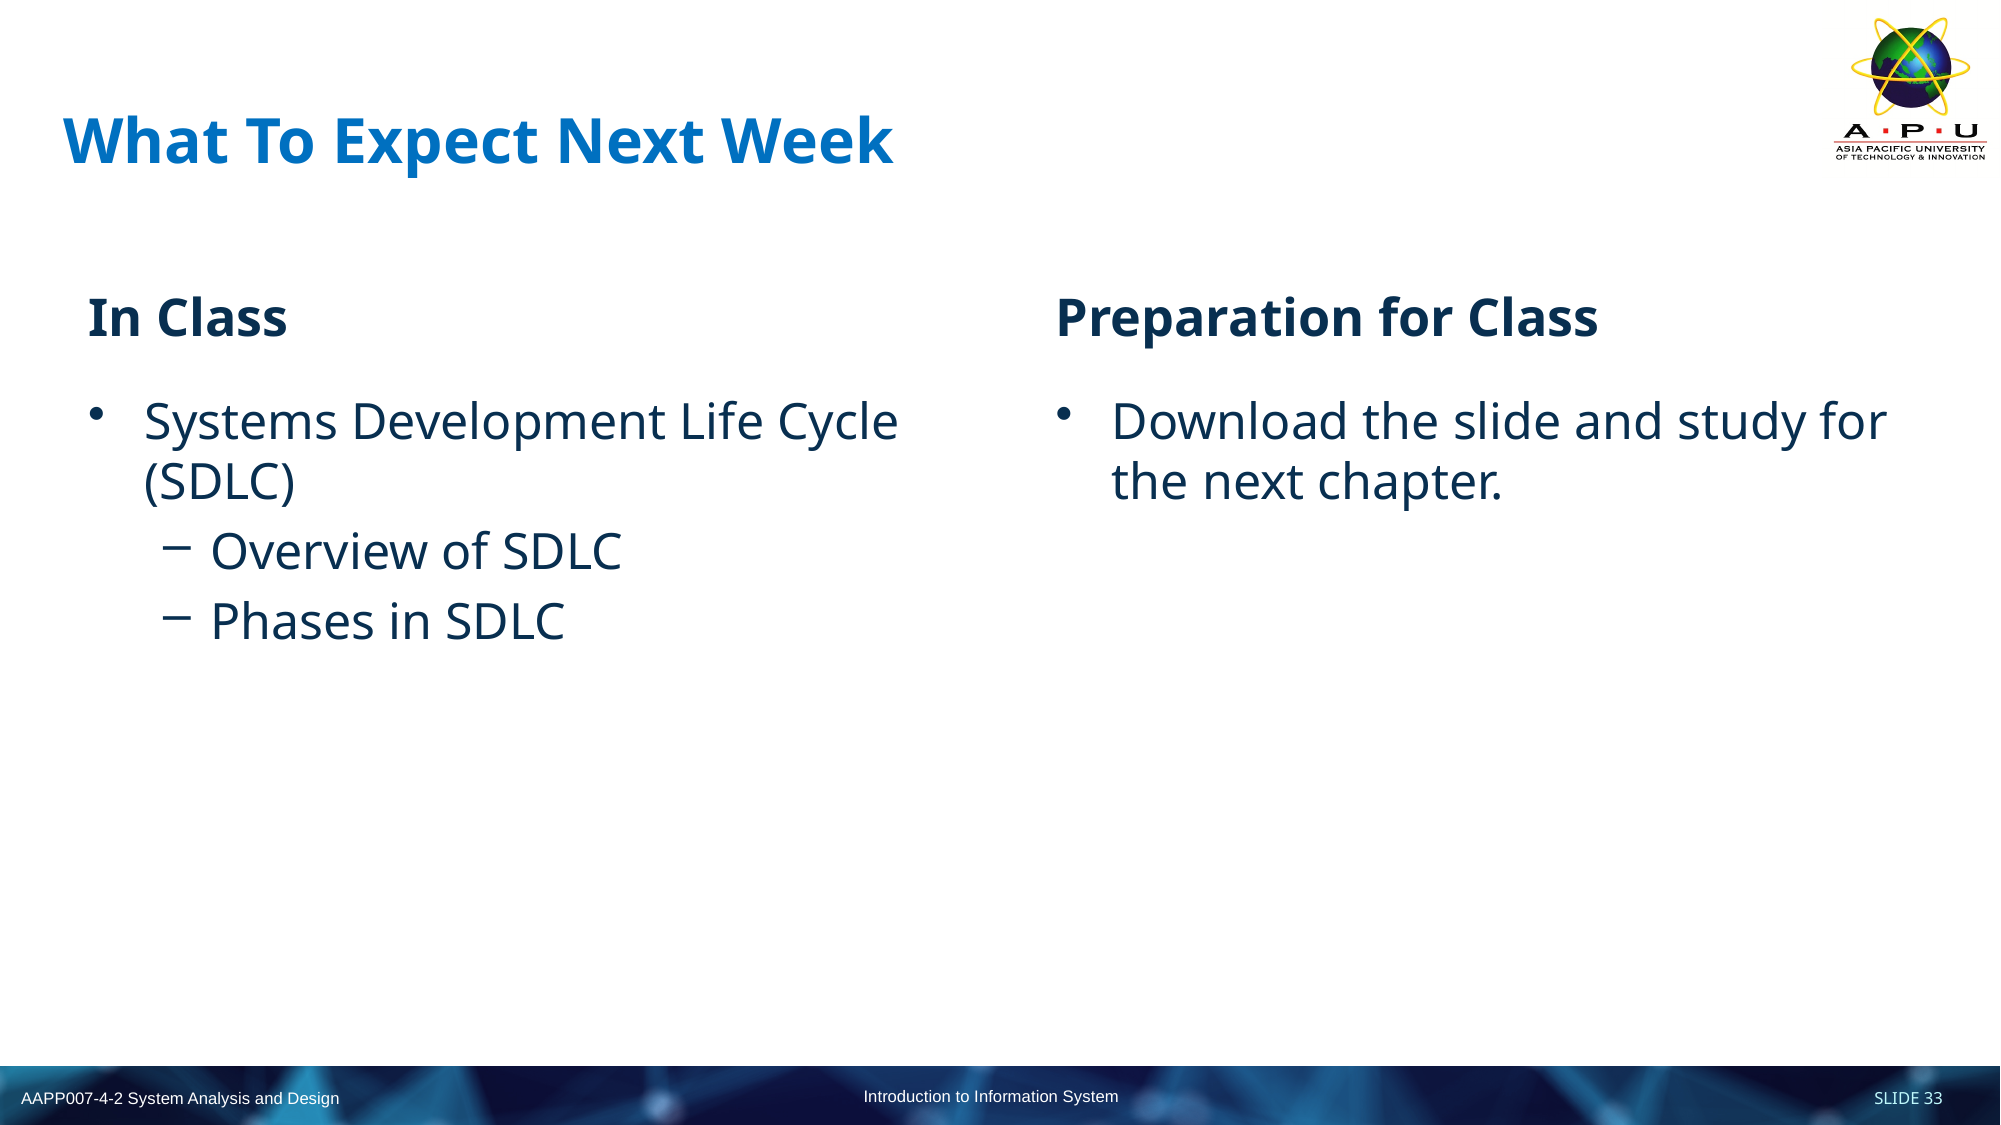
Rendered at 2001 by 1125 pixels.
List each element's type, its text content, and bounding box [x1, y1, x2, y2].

text_box In Class [73, 276, 1009, 381]
title What To Expect Next Week [48, 45, 1764, 233]
picture [1822, 0, 2000, 178]
text_box Systems Development Life Cycle (SDLC) Overview of SDLC Phases in SDLC [73, 381, 1009, 1030]
text_box Preparation for Class [1040, 276, 1925, 381]
text_box Download the slide and study for the next chapter. [1040, 381, 1925, 1030]
picture [0, 1066, 2000, 1125]
